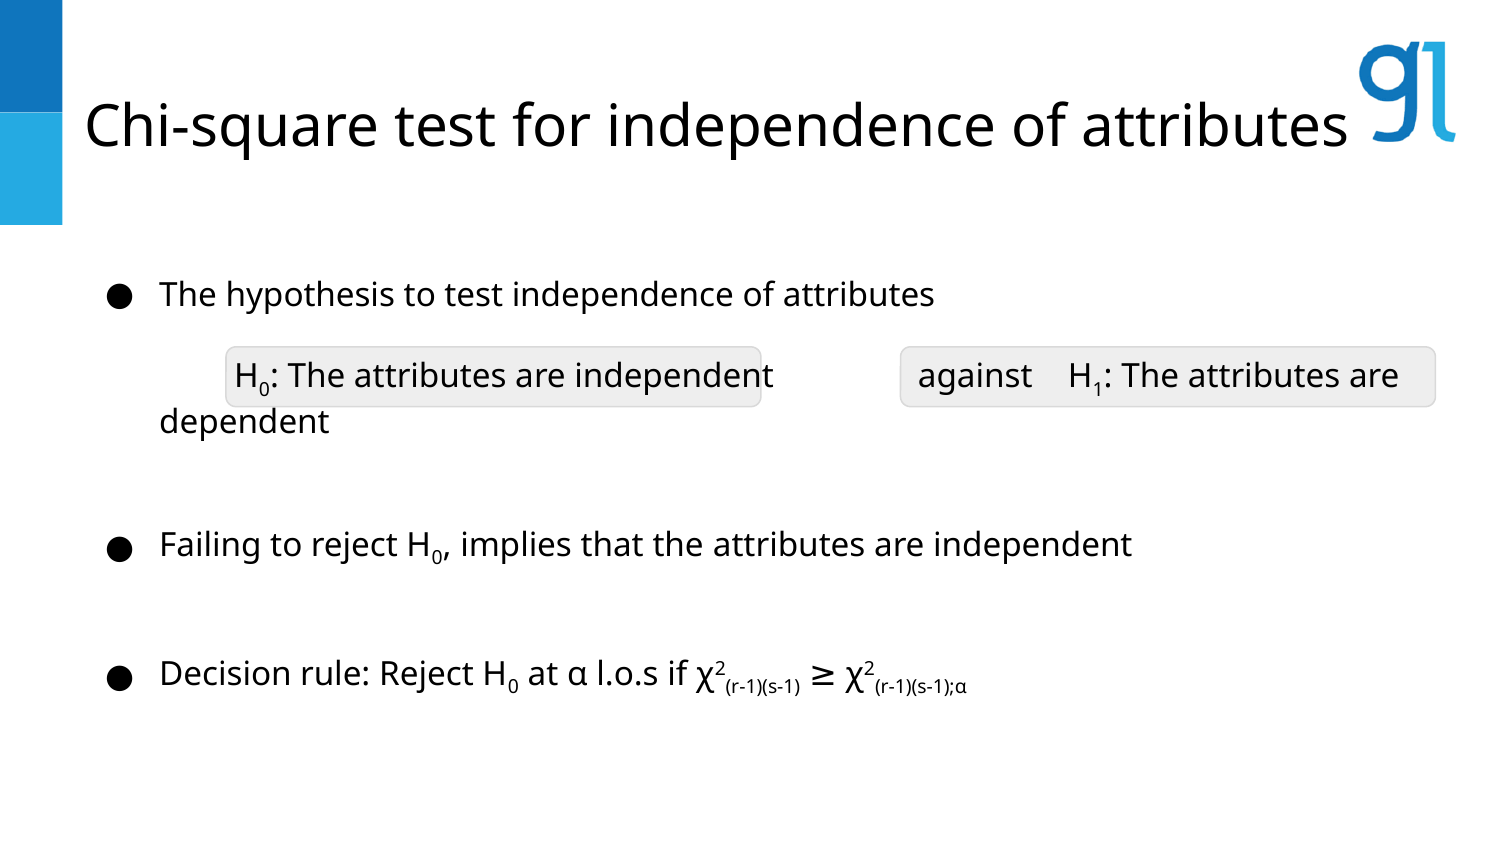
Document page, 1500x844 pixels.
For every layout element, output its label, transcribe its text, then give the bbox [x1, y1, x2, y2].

picture [1331, 17, 1482, 167]
text_box The hypothesis to test independence of attributes H0: The attributes are independent against H1: The attributes are dependent Failing to reject H0, implies that the attributes are independent Decision rule: Reject H0 at α l.o.s if χ2(r-1)(s-1) ≥ χ2(r-1)(s-1);α [69, 257, 1449, 741]
title Chi-square test for independence of attributes [69, 72, 1409, 167]
